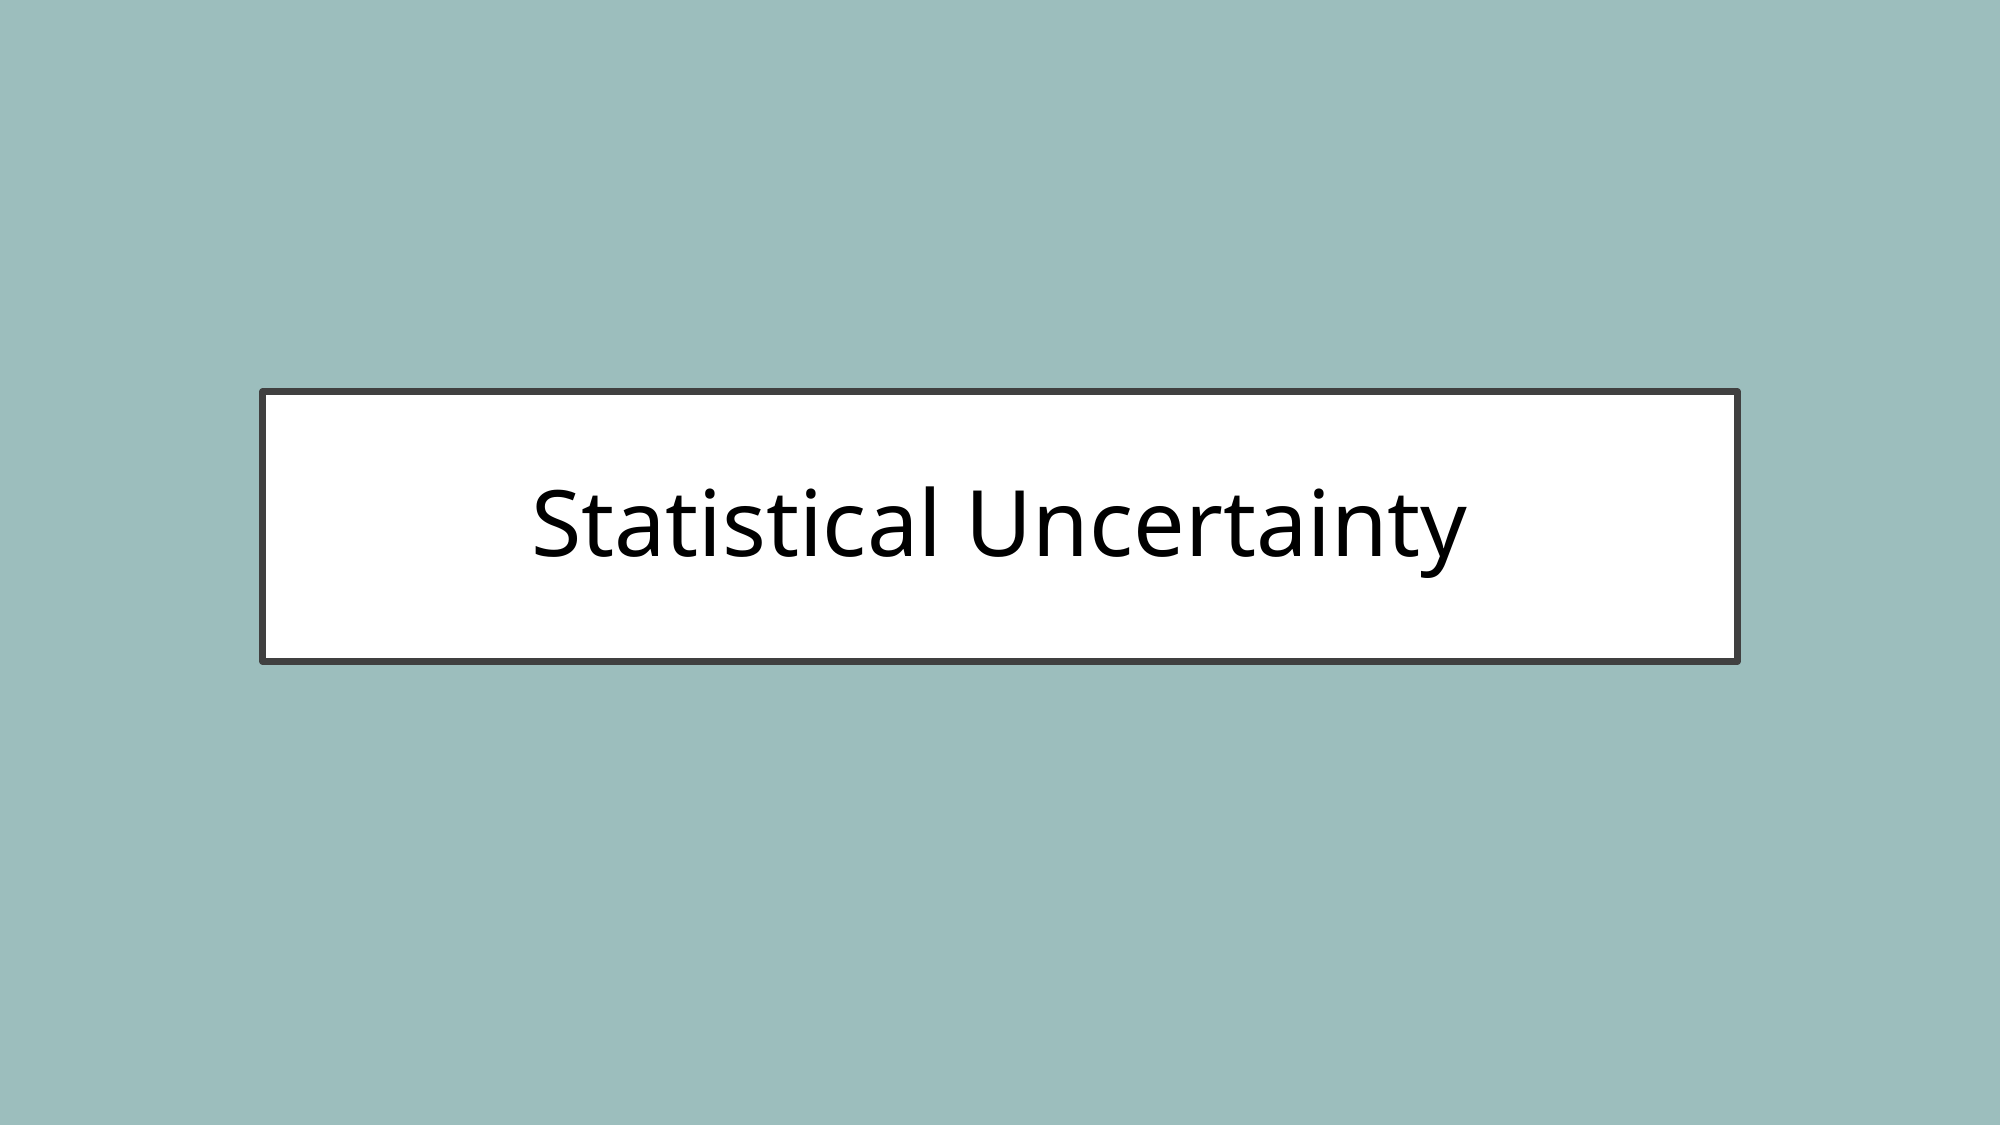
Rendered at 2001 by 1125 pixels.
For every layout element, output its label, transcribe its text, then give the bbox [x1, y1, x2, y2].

title Statistical Uncertainty [259, 388, 1741, 665]
